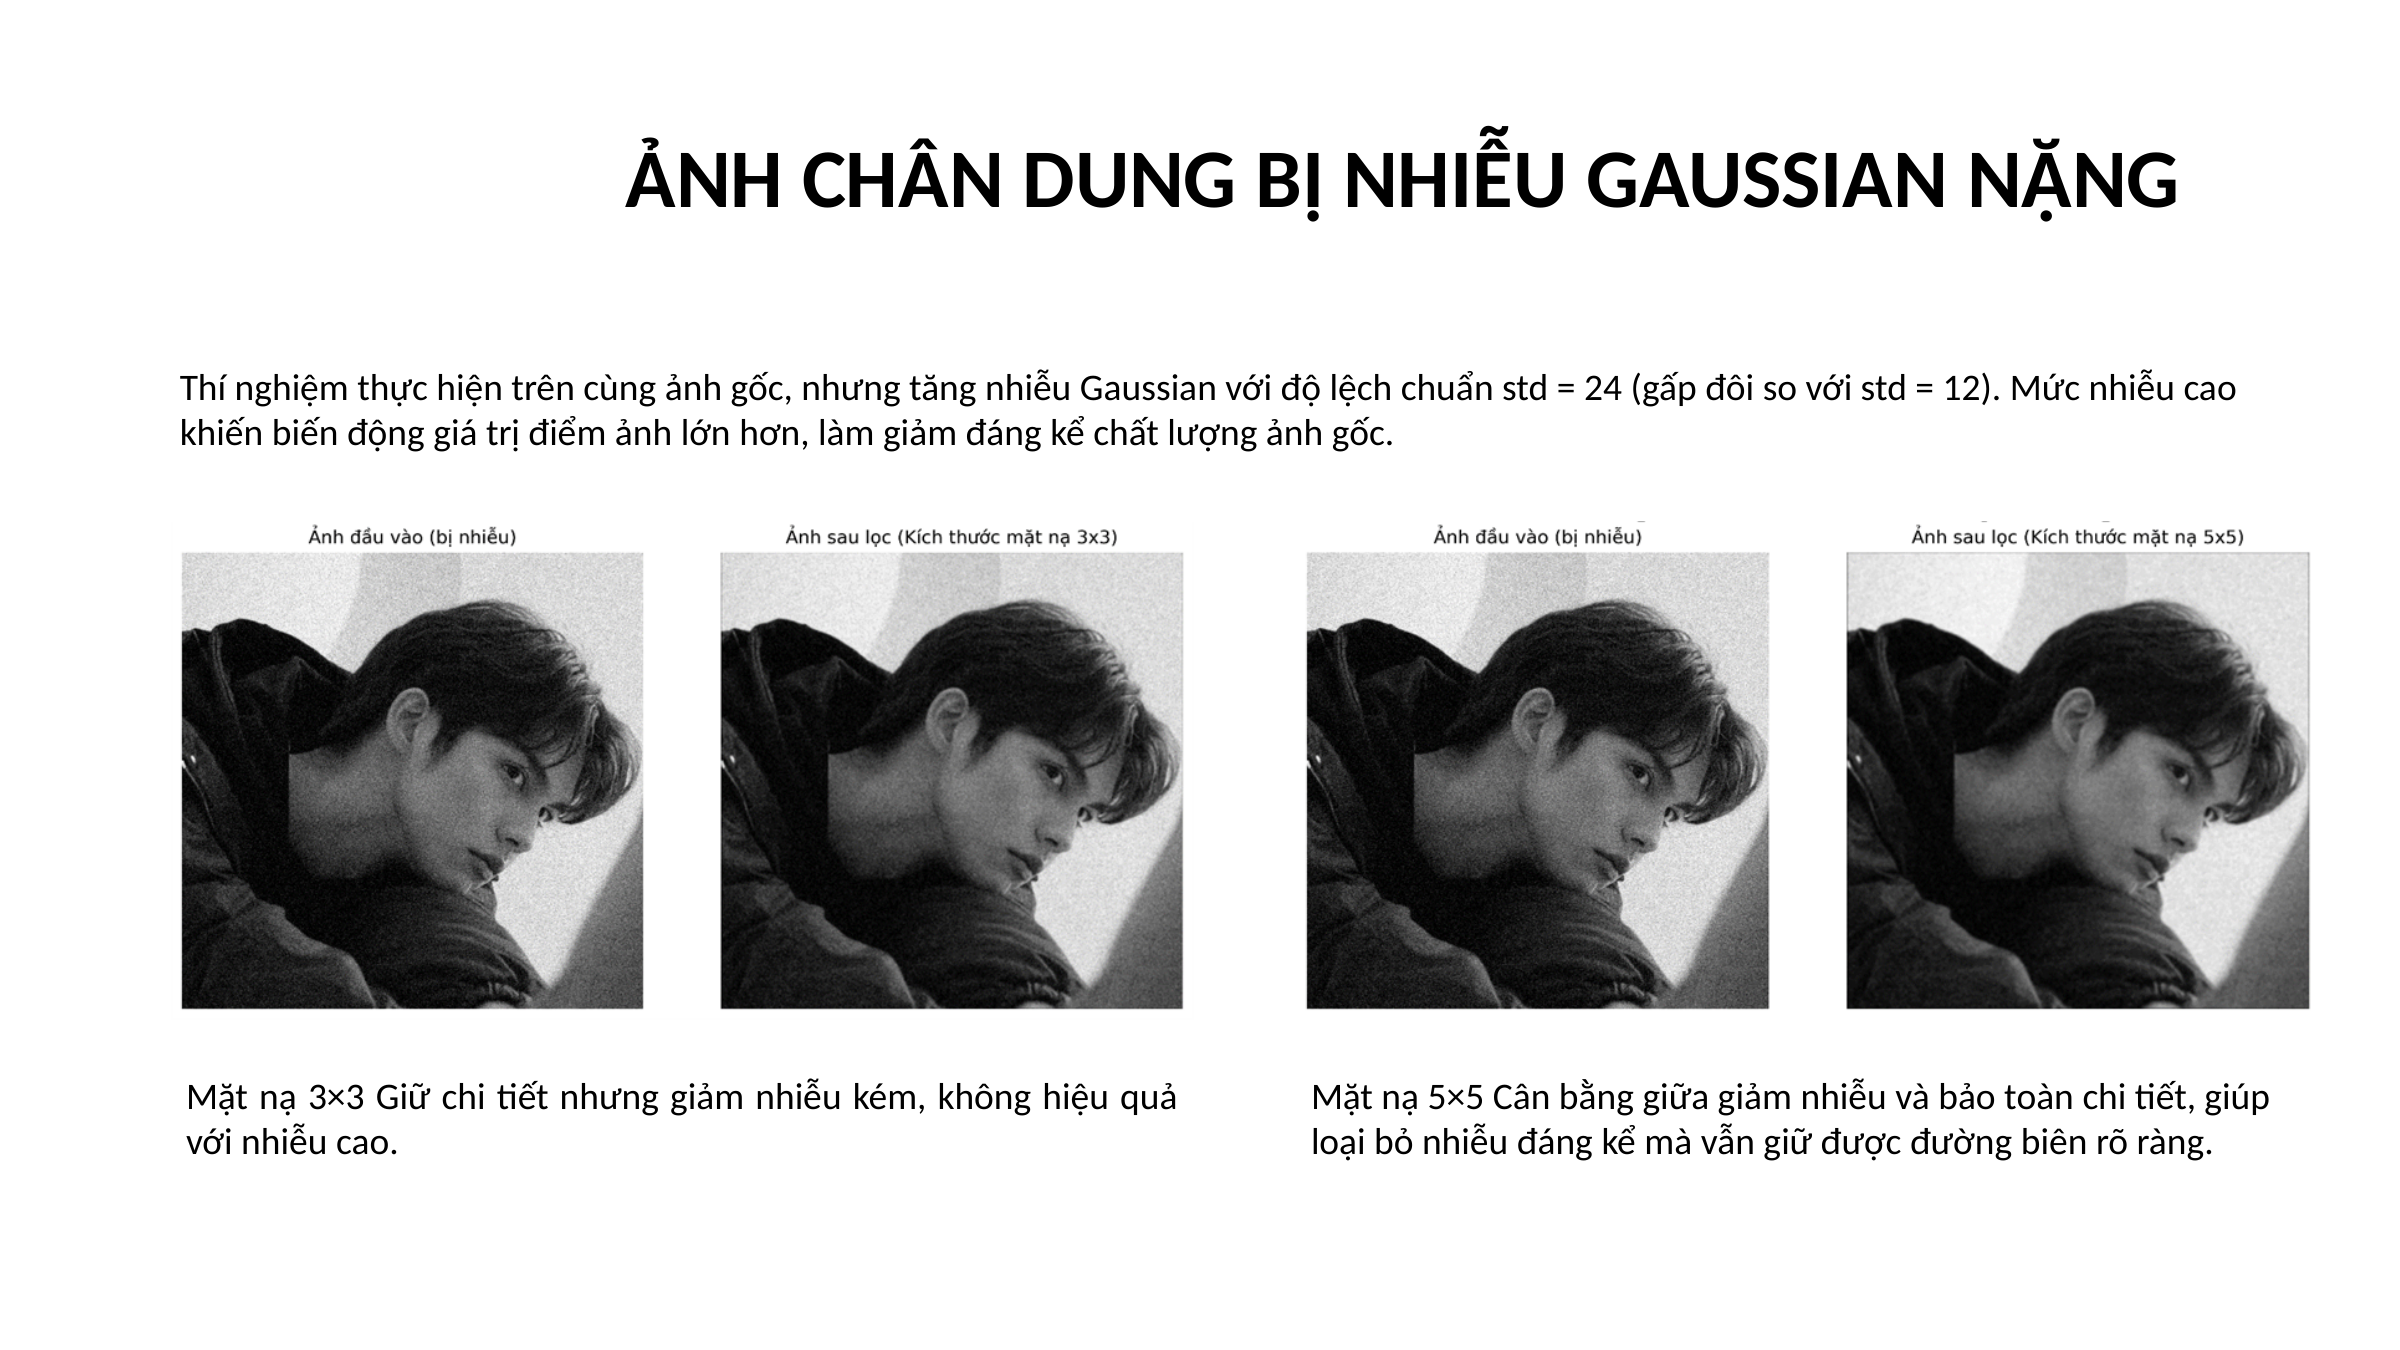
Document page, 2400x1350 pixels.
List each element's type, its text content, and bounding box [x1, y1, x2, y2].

title ẢNH CHÂN DUNG BỊ NHIỄU GAUSSIAN NẶNG [590, 71, 2235, 289]
text_box Thí nghiệm thực hiện trên cùng ảnh gốc, nhưng tăng nhiễu Gaussian với độ lệch chuẩn std = 24 (gấp đôi so với std = 12). Mức nhiễu cao khiến biến động giá trị điểm ảnh lớn hơn, làm giảm đáng kể chất lượng ảnh gốc. [165, 355, 2328, 460]
text_box Mặt nạ 3×3 Giữ chi tiết nhưng giảm nhiễu kém, không hiệu quả với nhiễu cao. [171, 1064, 1194, 1169]
text_box Mặt nạ 5×5 Cân bằng giữa giảm nhiễu và bảo toàn chi tiết, giúp loại bỏ nhiễu đáng kể mà vẫn giữ được đường biên rõ ràng. [1296, 1064, 2319, 1169]
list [1296, 521, 2319, 1020]
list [171, 522, 1194, 1020]
